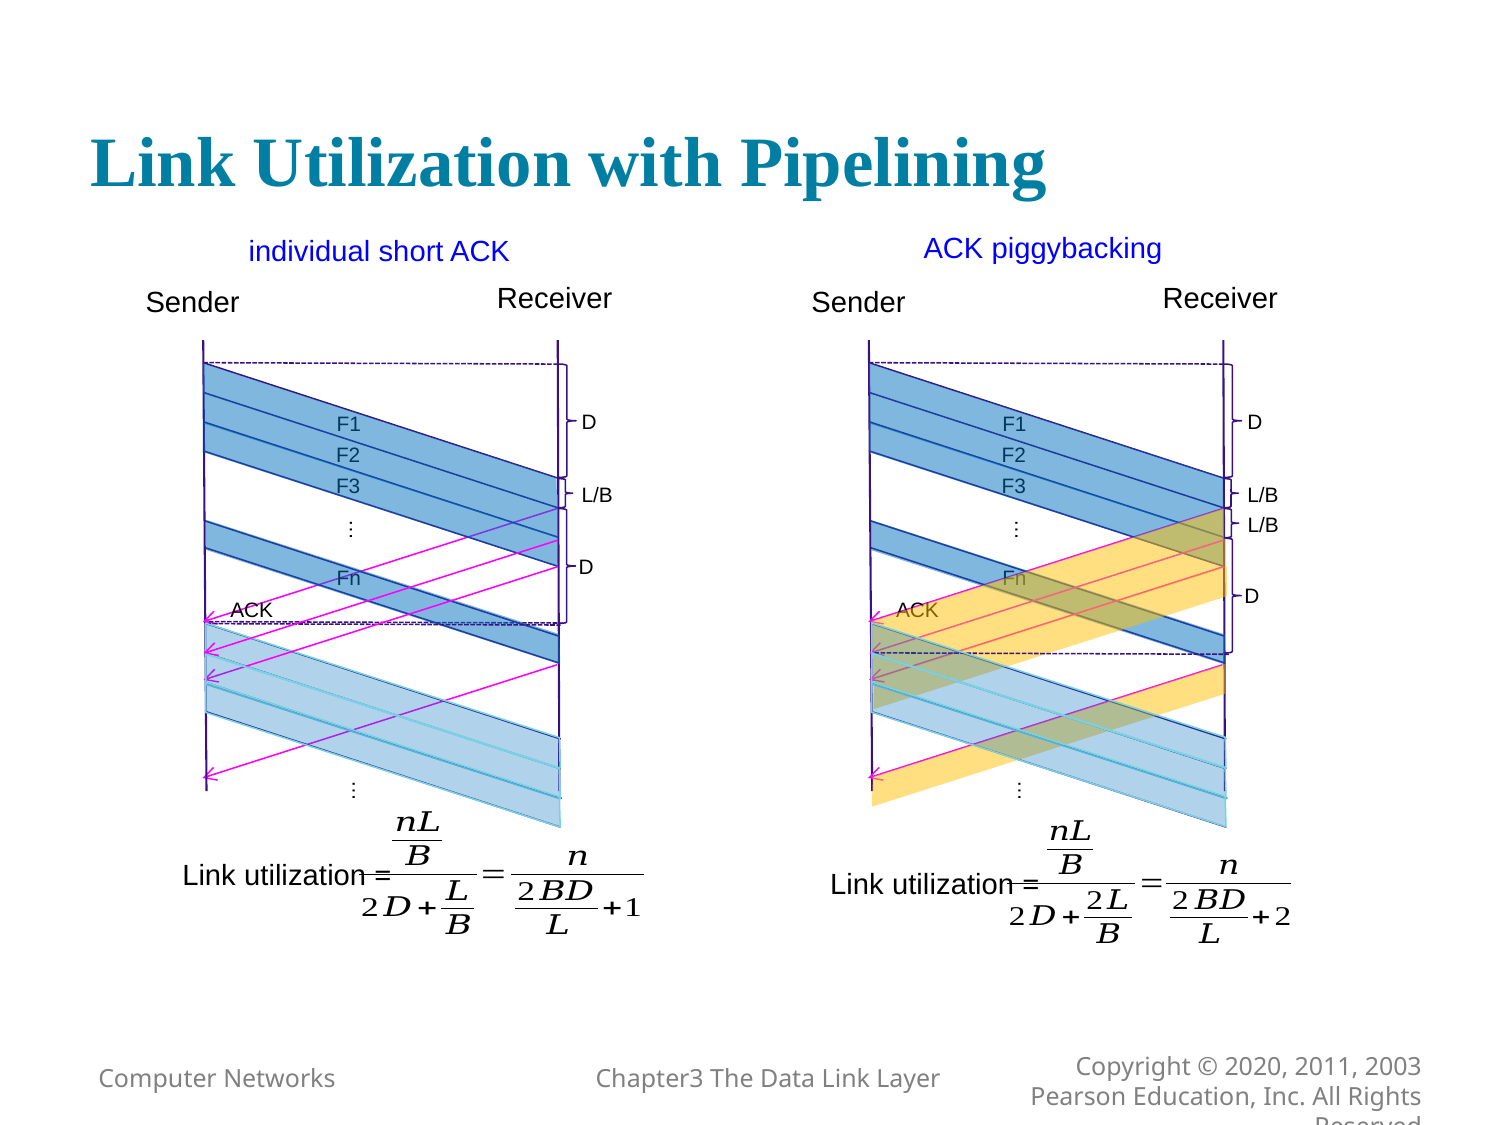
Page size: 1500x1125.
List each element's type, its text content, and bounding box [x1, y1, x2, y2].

title Link Utilization with Pipelining [75, 35, 1425, 216]
text_box individual short ACK [233, 225, 526, 269]
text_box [796, 271, 1319, 828]
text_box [775, 816, 1294, 950]
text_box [130, 271, 653, 828]
text_box ACK piggybacking [908, 221, 1178, 269]
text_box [127, 833, 646, 941]
